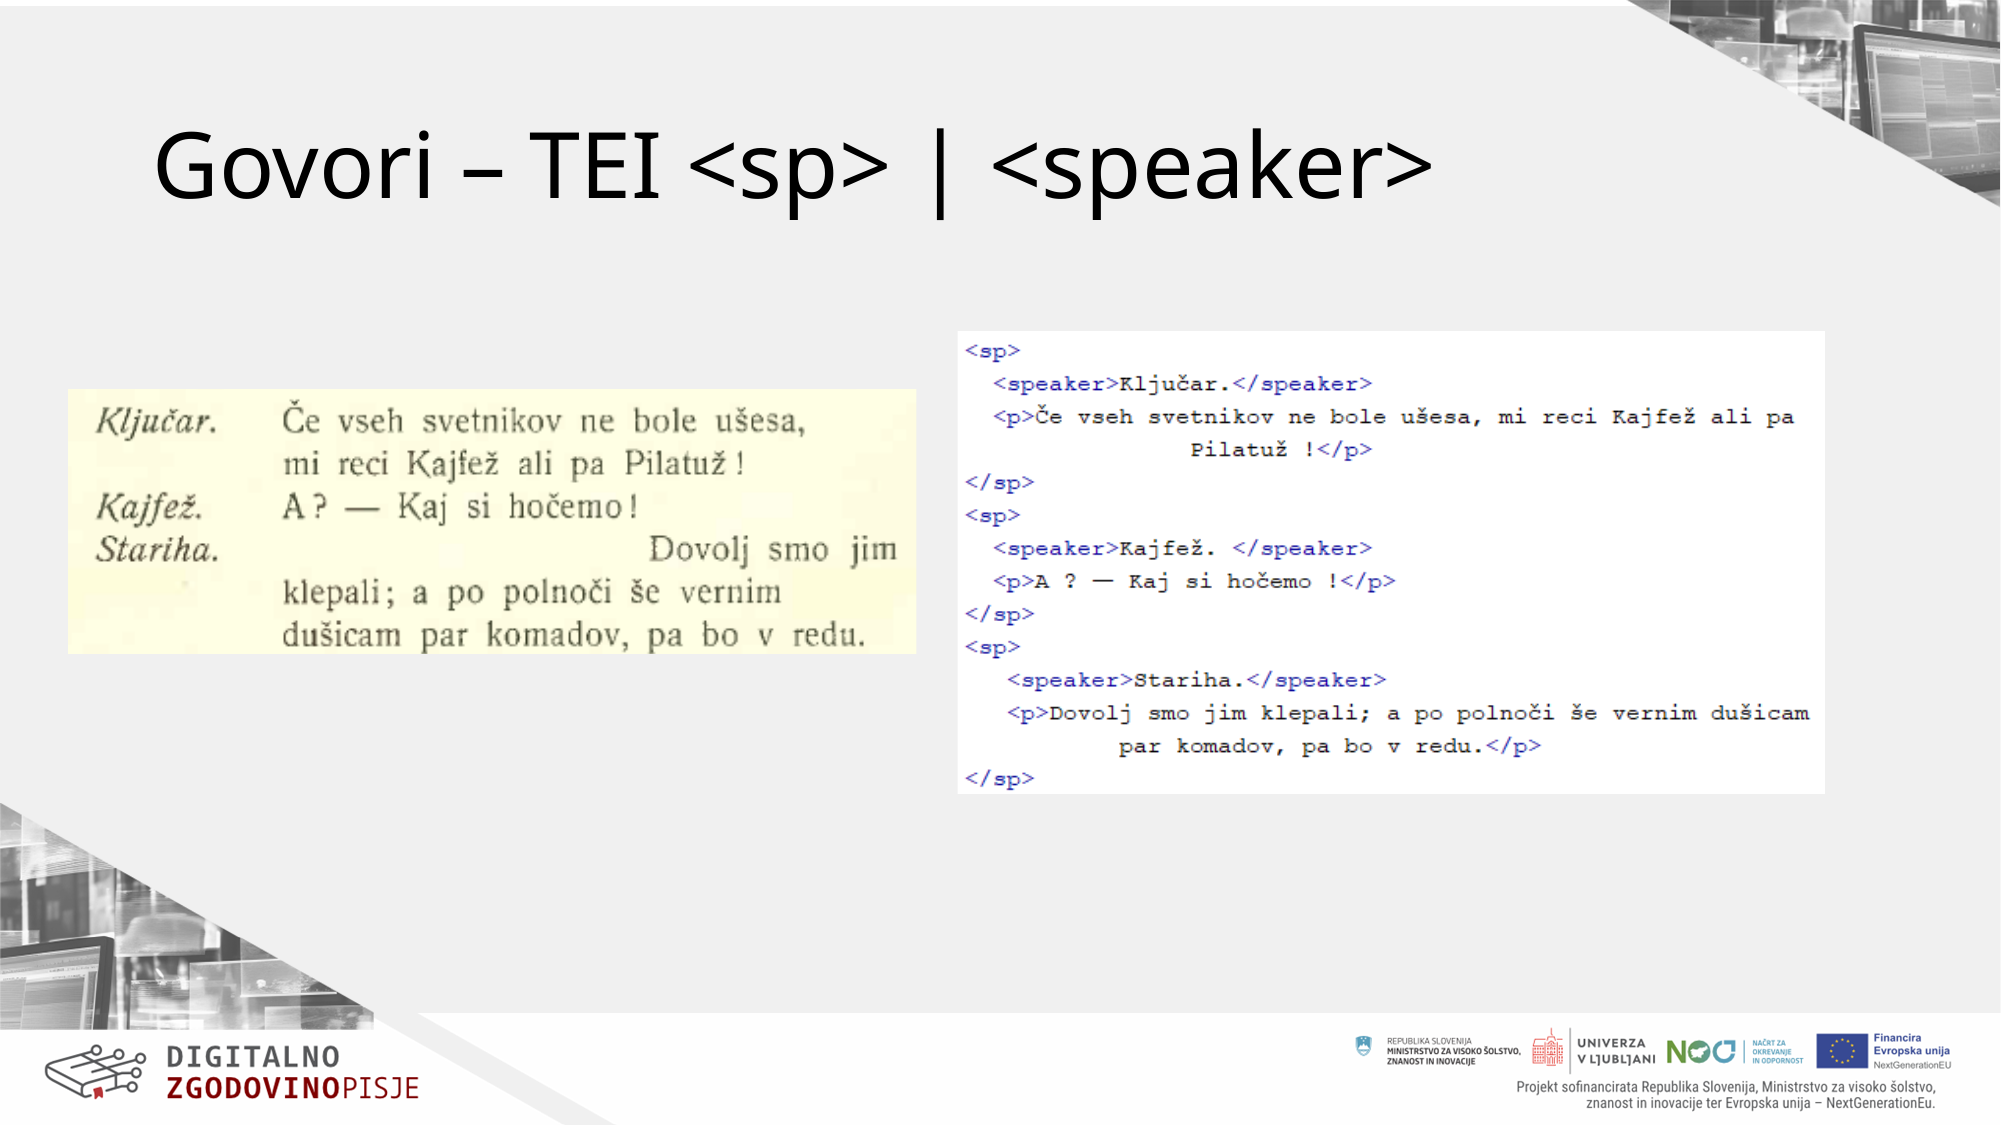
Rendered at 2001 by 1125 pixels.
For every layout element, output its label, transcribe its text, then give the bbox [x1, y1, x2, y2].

picture [0, 0, 2001, 1125]
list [67, 388, 917, 655]
title Govori – TEI <sp> | <speaker> [137, 59, 1863, 278]
